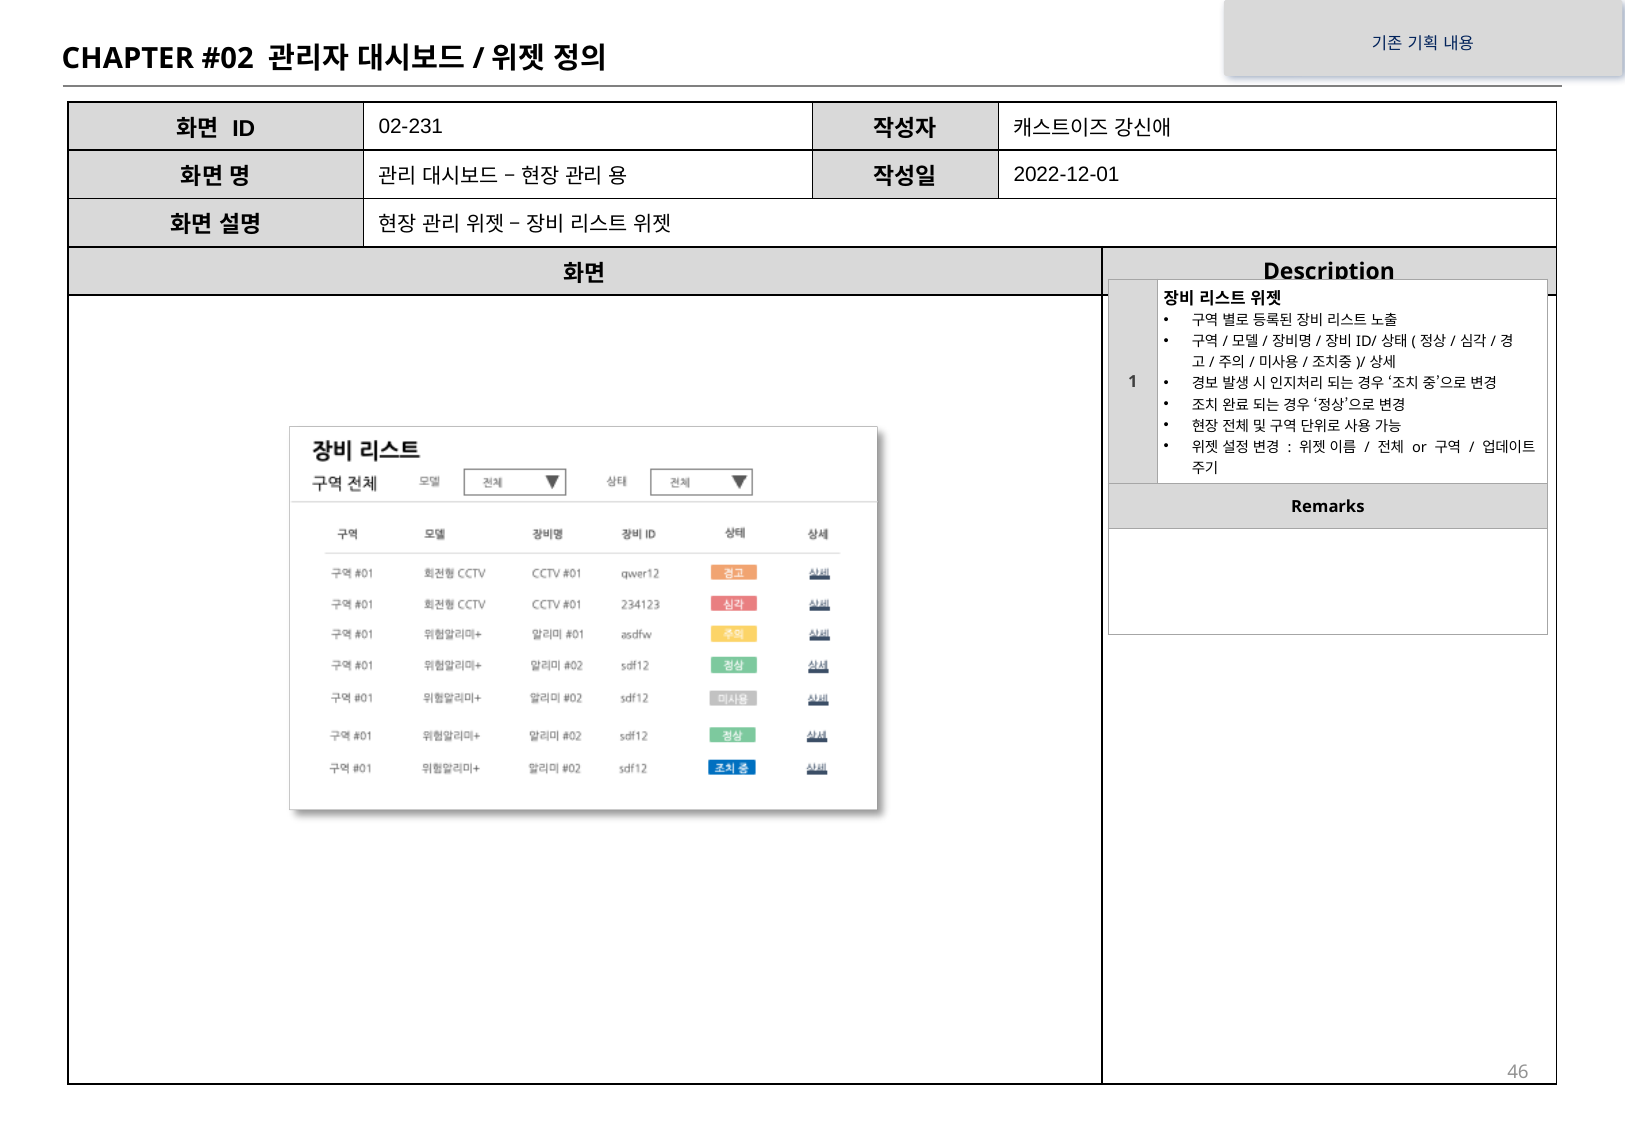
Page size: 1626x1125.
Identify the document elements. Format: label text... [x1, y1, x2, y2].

text_box 기존 기획 내용 [1221, 0, 1625, 78]
table_cell Description [1103, 248, 1556, 294]
slide_number 45 [1164, 1042, 1544, 1103]
title CHAPTER #02 관리자 대시보드/위젯 정의 [46, 2, 1096, 111]
table_cell 화면 설명 [69, 199, 363, 246]
table_cell 화면 [69, 248, 1101, 294]
table_cell [69, 296, 1101, 1083]
table_cell [1103, 296, 1556, 1083]
table_header 02-231 [364, 111, 812, 149]
table_cell 2022-12-01 [999, 151, 1556, 198]
table_header 작성자 [813, 111, 998, 149]
table_cell 현장 관리 위젯 – 장비 리스트 위젯 [364, 199, 1556, 246]
table_cell Remarks [1109, 484, 1547, 528]
picture [284, 420, 895, 829]
table_header 장비 리스트 위젯 구역 별로 등록된 장비 리스트 노출 구역/모델/장비명/장비ID/상태(정상/심각/경고/주의/미사용/조치중)/상세 경보 발생 시 인지처리 되는 경우 ‘조치 중’으로 변경 조치 완료 되는 경우 ‘정상’으로 변경 현장 전체 및 구역 단위로 사용 가능 위젯 설정 변경 : 위젯 이름 / 전체 or 구역 / 업데이트 주기 [1158, 280, 1547, 483]
table_header 캐스트이즈 강신애 [999, 103, 1556, 149]
table_header 화면 ID [69, 111, 363, 149]
table_header 1 [1109, 280, 1157, 483]
table_cell 관리 대시보드 – 현장 관리 용 [364, 151, 812, 198]
table_cell 화면 명 [69, 151, 363, 198]
table_cell 작성일 [813, 151, 998, 198]
table_cell [1109, 529, 1547, 634]
